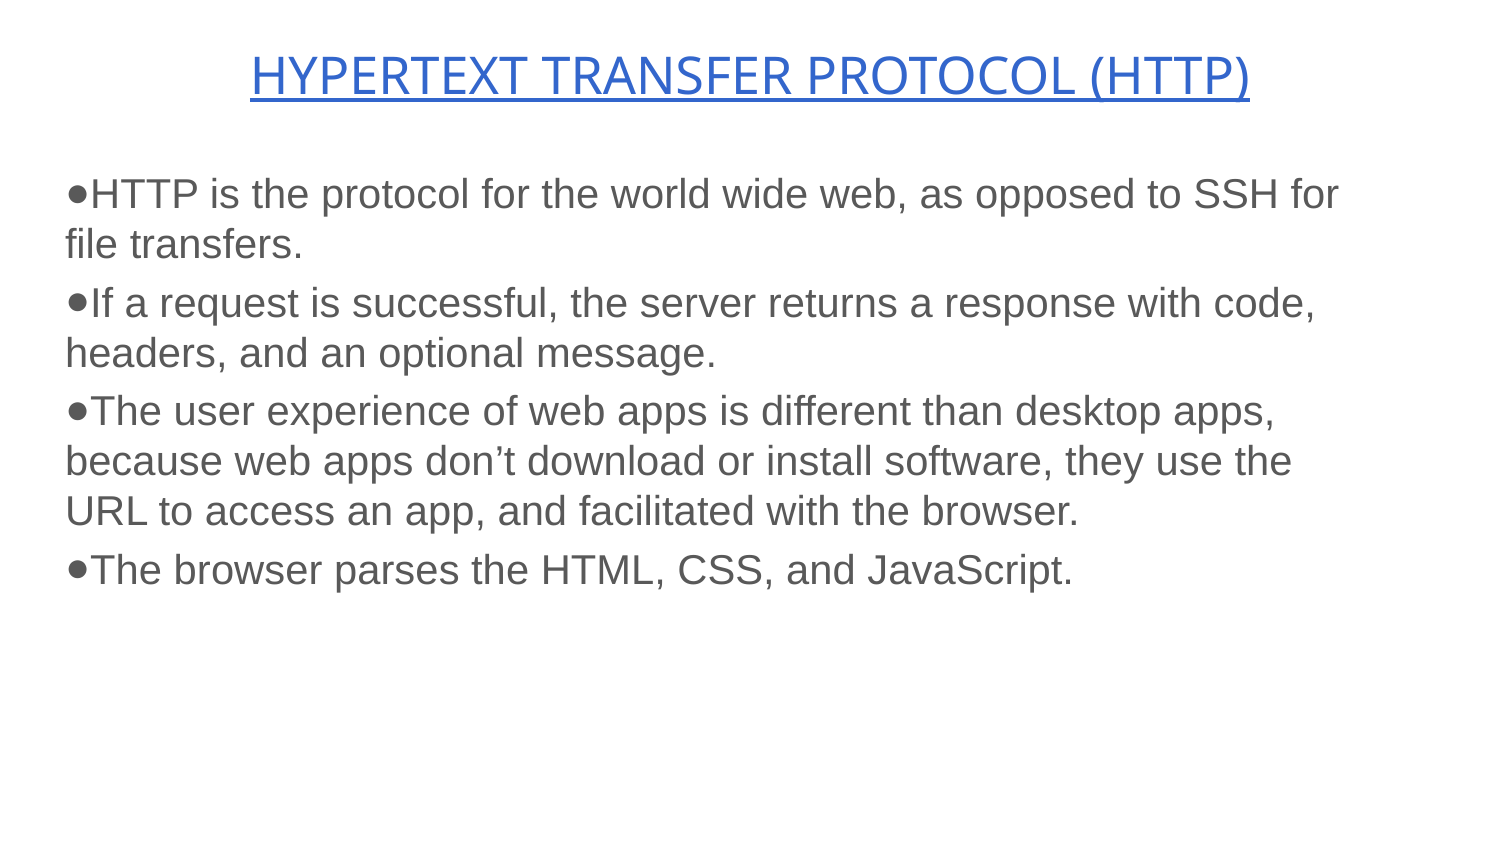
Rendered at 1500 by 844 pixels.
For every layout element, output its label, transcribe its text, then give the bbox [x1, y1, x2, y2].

title HYPERTEXT TRANSFER PROTOCOL (HTTP) [0, 37, 1500, 110]
subtitle HTTP is the protocol for the world wide web, as opposed to SSH for file transfers. If a request is successful, the server returns a response with code, headers, and an optional message. The user experience of web apps is different than desktop apps, because web apps don’t download or install software, they use the URL to access an app, and facilitated with the browser. The browser parses the HTML, CSS, and JavaScript. [50, 159, 1400, 785]
